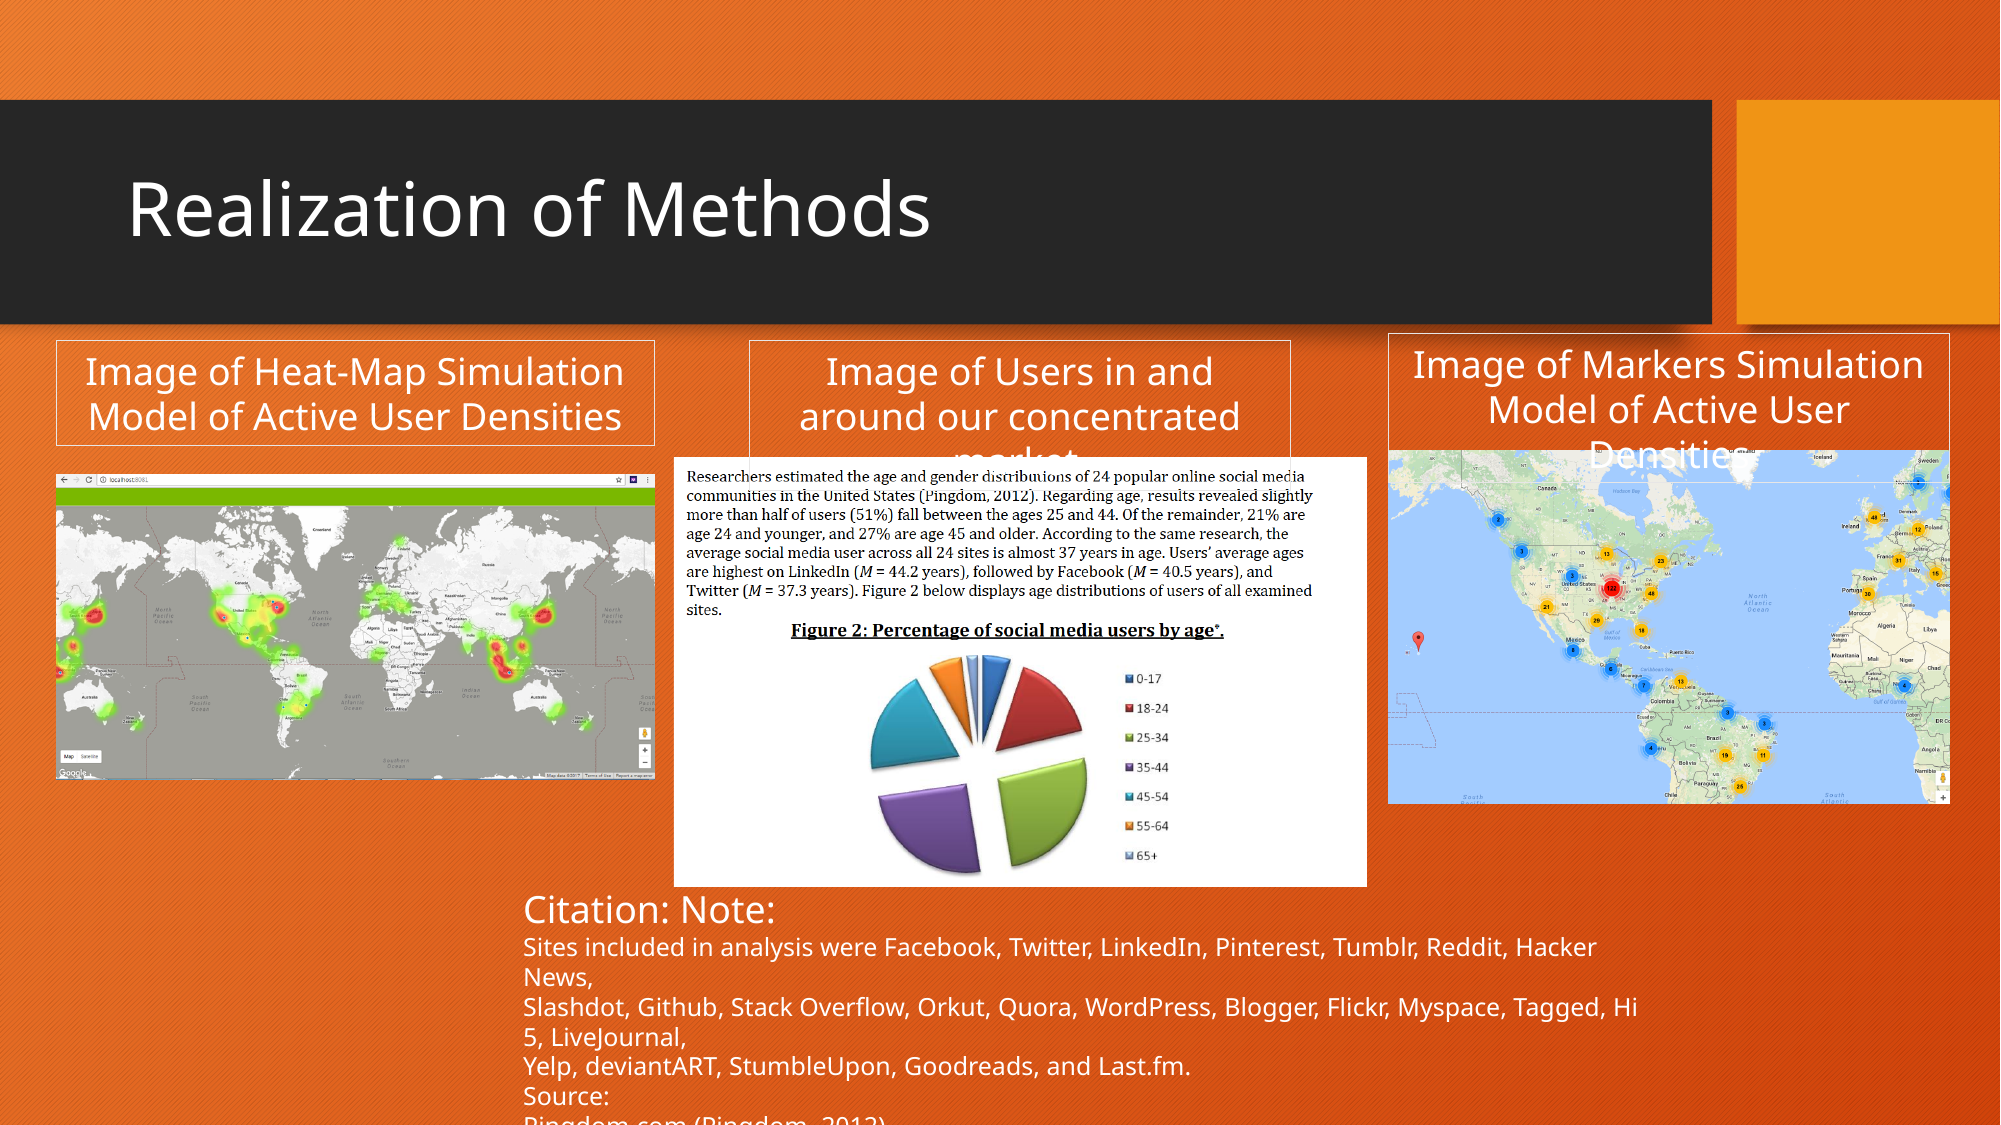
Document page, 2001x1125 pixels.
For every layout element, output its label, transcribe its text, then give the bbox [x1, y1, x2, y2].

text_box Citation: Note: Sites included in analysis were Facebook, Twitter, LinkedIn, Pinterest, Tumblr, Reddit, Hacker News, Slashdot, Github, Stack Overflow, Orkut, Quora, WordPress, Blogger, Flickr, Myspace, Tagged, Hi 5, LiveJournal, Yelp, deviantART, StumbleUpon, Goodreads, and Last.fm. Source: Pingdom.com (Pingdom, 2012) [508, 878, 1689, 1125]
picture [1736, 325, 2000, 347]
text_box Image of Markers Simulation Model of Active User Densities [1388, 333, 1950, 450]
picture [55, 474, 655, 780]
picture [1387, 450, 1951, 805]
picture [0, 325, 1713, 376]
title Realization of Methods [111, 123, 1689, 301]
text_box Image of Users in and around our concentrated market [749, 340, 1291, 457]
text_box Image of Heat-Map Simulation Model of Active User Densities [56, 340, 655, 446]
picture [673, 457, 1368, 887]
